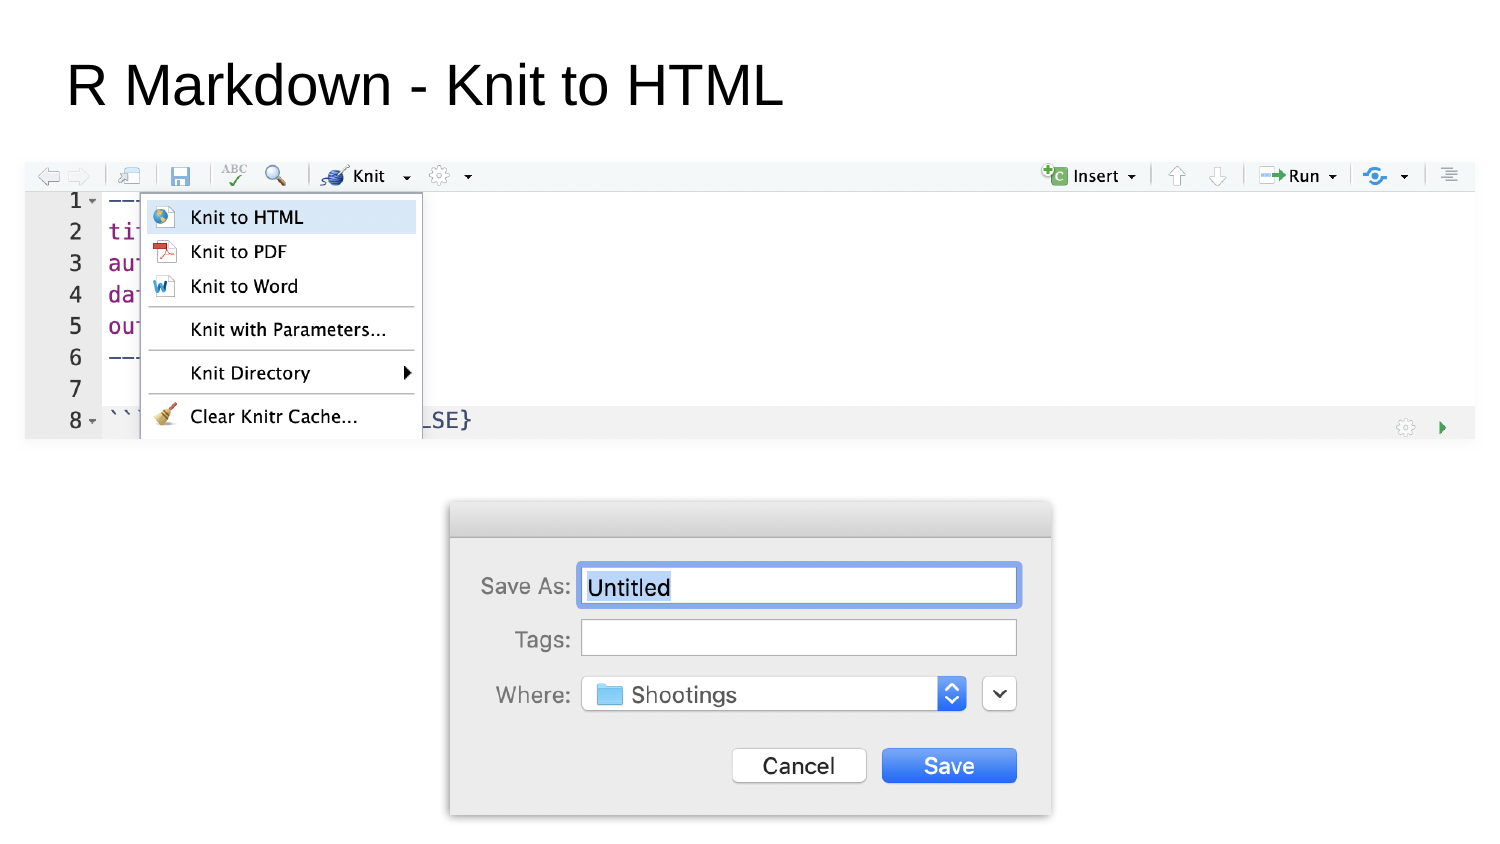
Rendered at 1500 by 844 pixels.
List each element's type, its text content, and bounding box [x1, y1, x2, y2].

picture [449, 502, 1051, 815]
picture [24, 162, 1476, 439]
title R Markdown - Knit to HTML [51, 31, 1449, 126]
